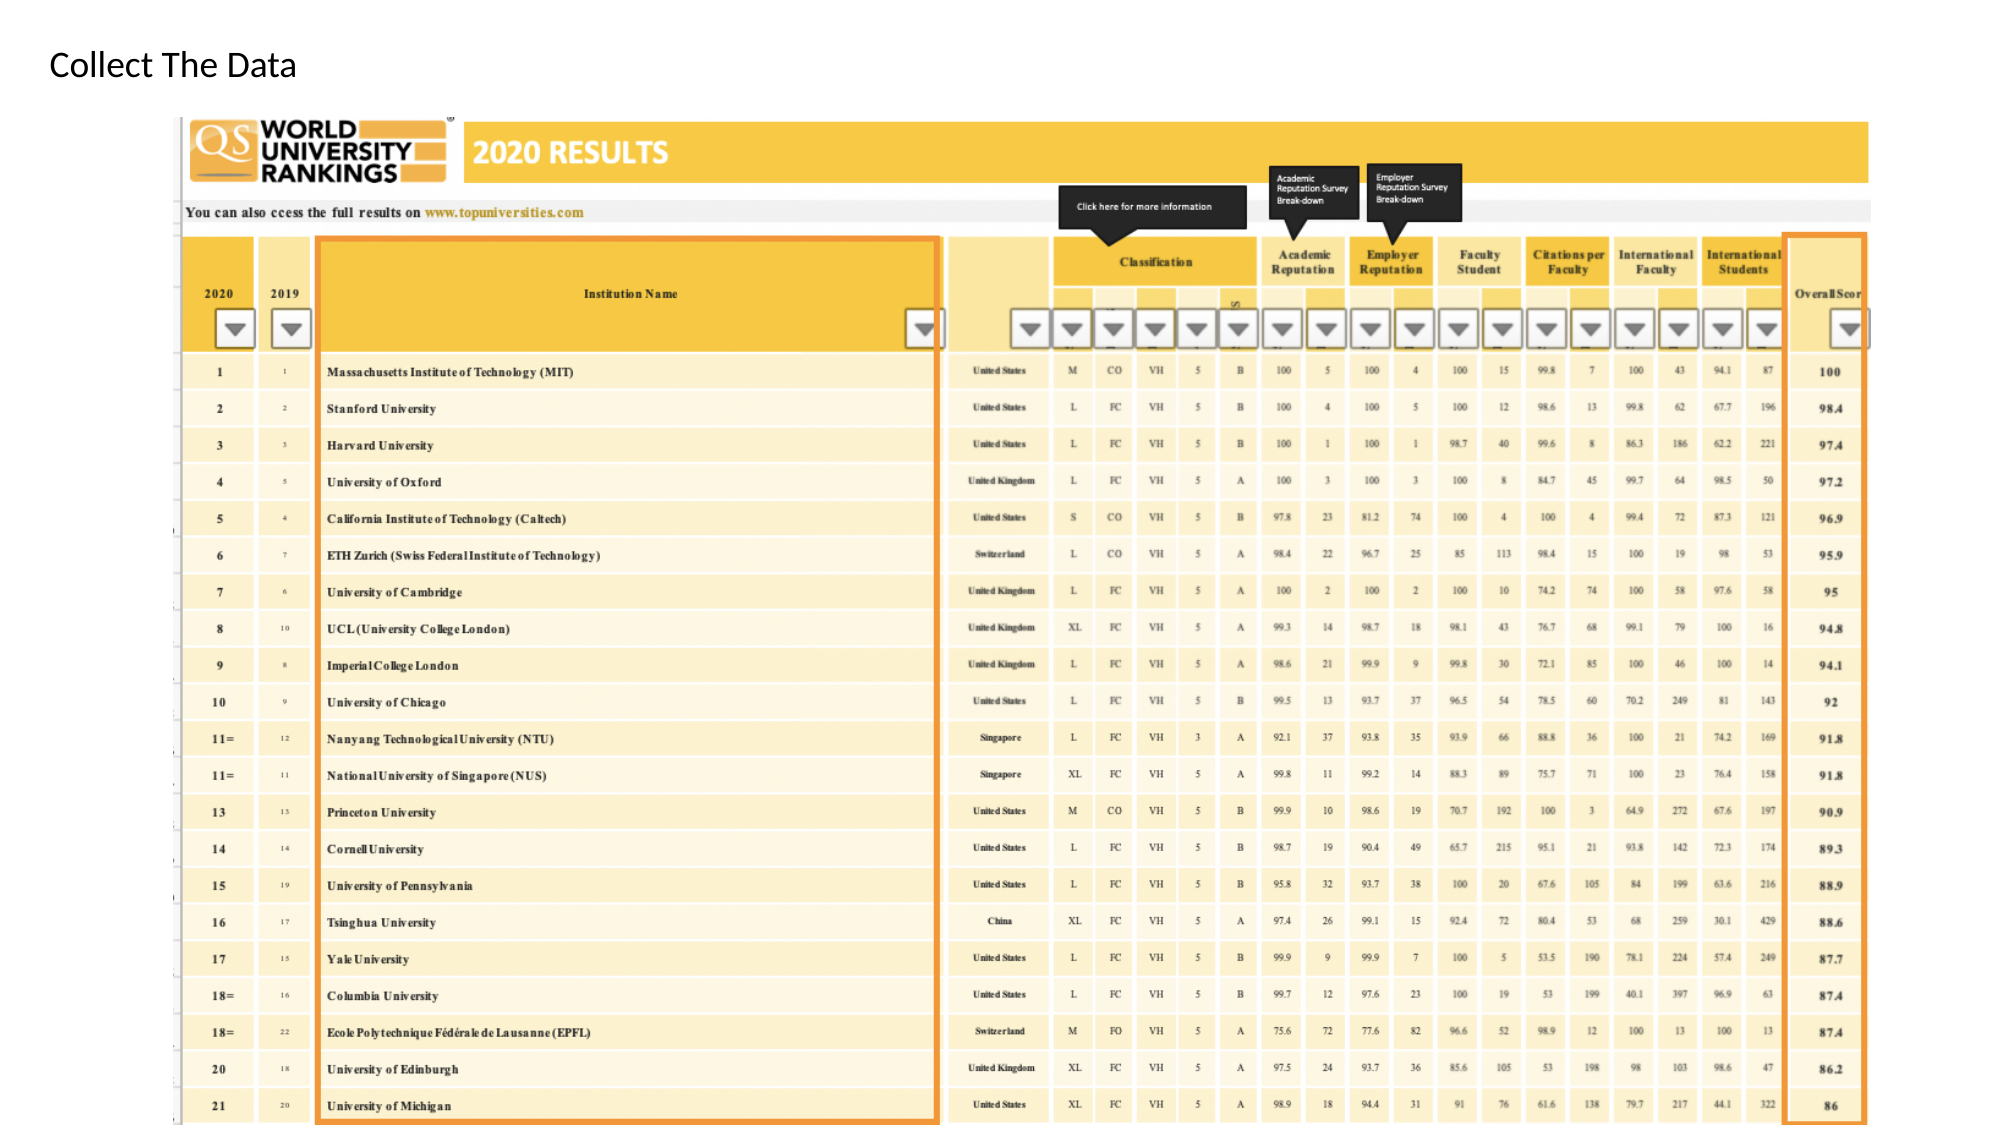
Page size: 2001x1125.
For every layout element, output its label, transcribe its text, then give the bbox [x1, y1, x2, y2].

text_box Collect The Data [34, 32, 313, 93]
picture [173, 117, 1871, 1125]
